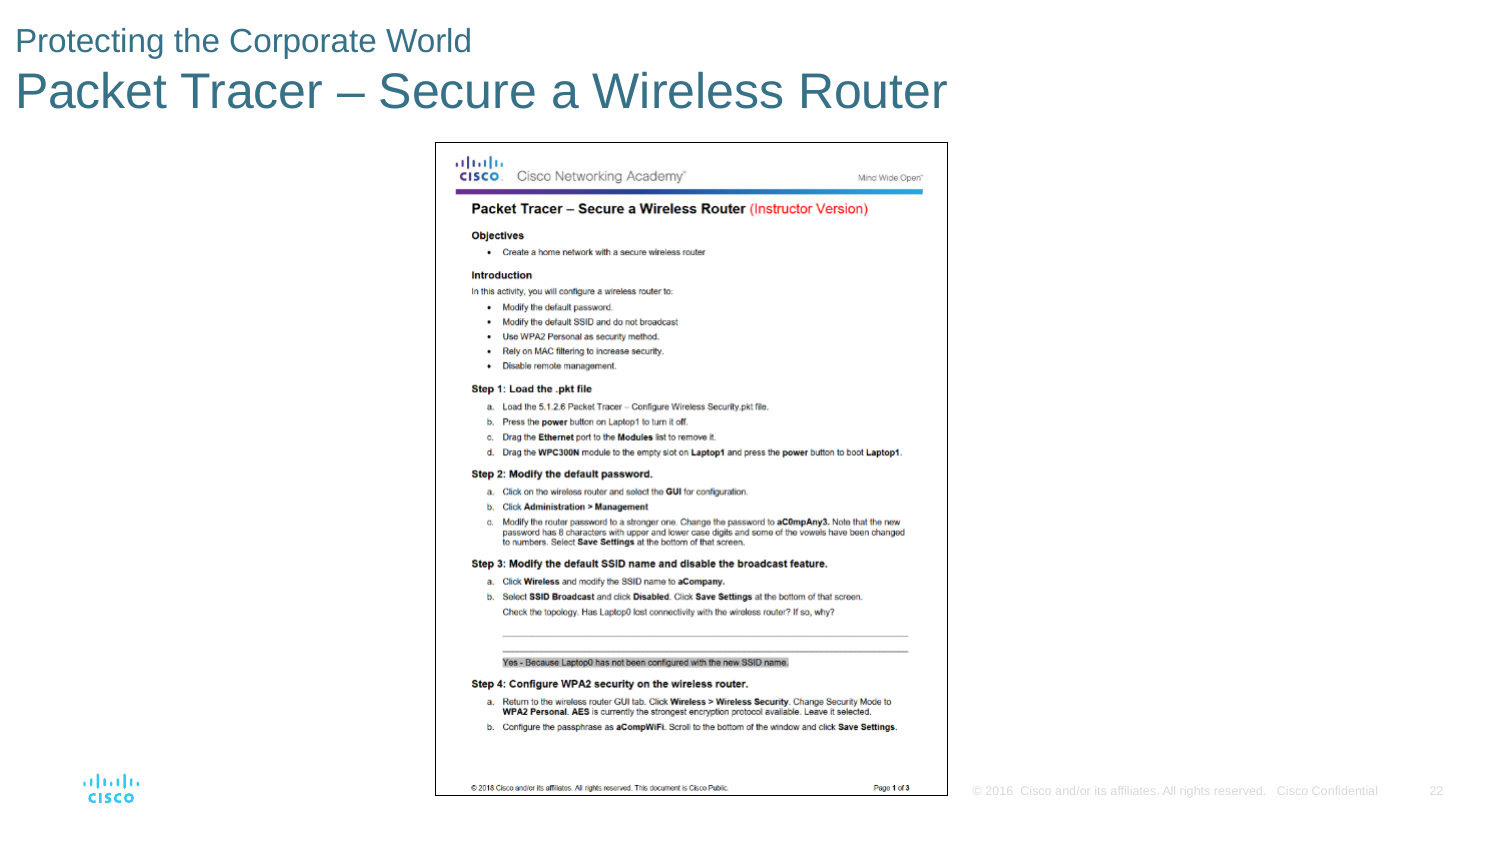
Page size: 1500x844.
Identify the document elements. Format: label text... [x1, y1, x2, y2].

title Protecting the Corporate World Packet Tracer – Secure a Wireless Router [0, 6, 1500, 131]
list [435, 142, 948, 796]
